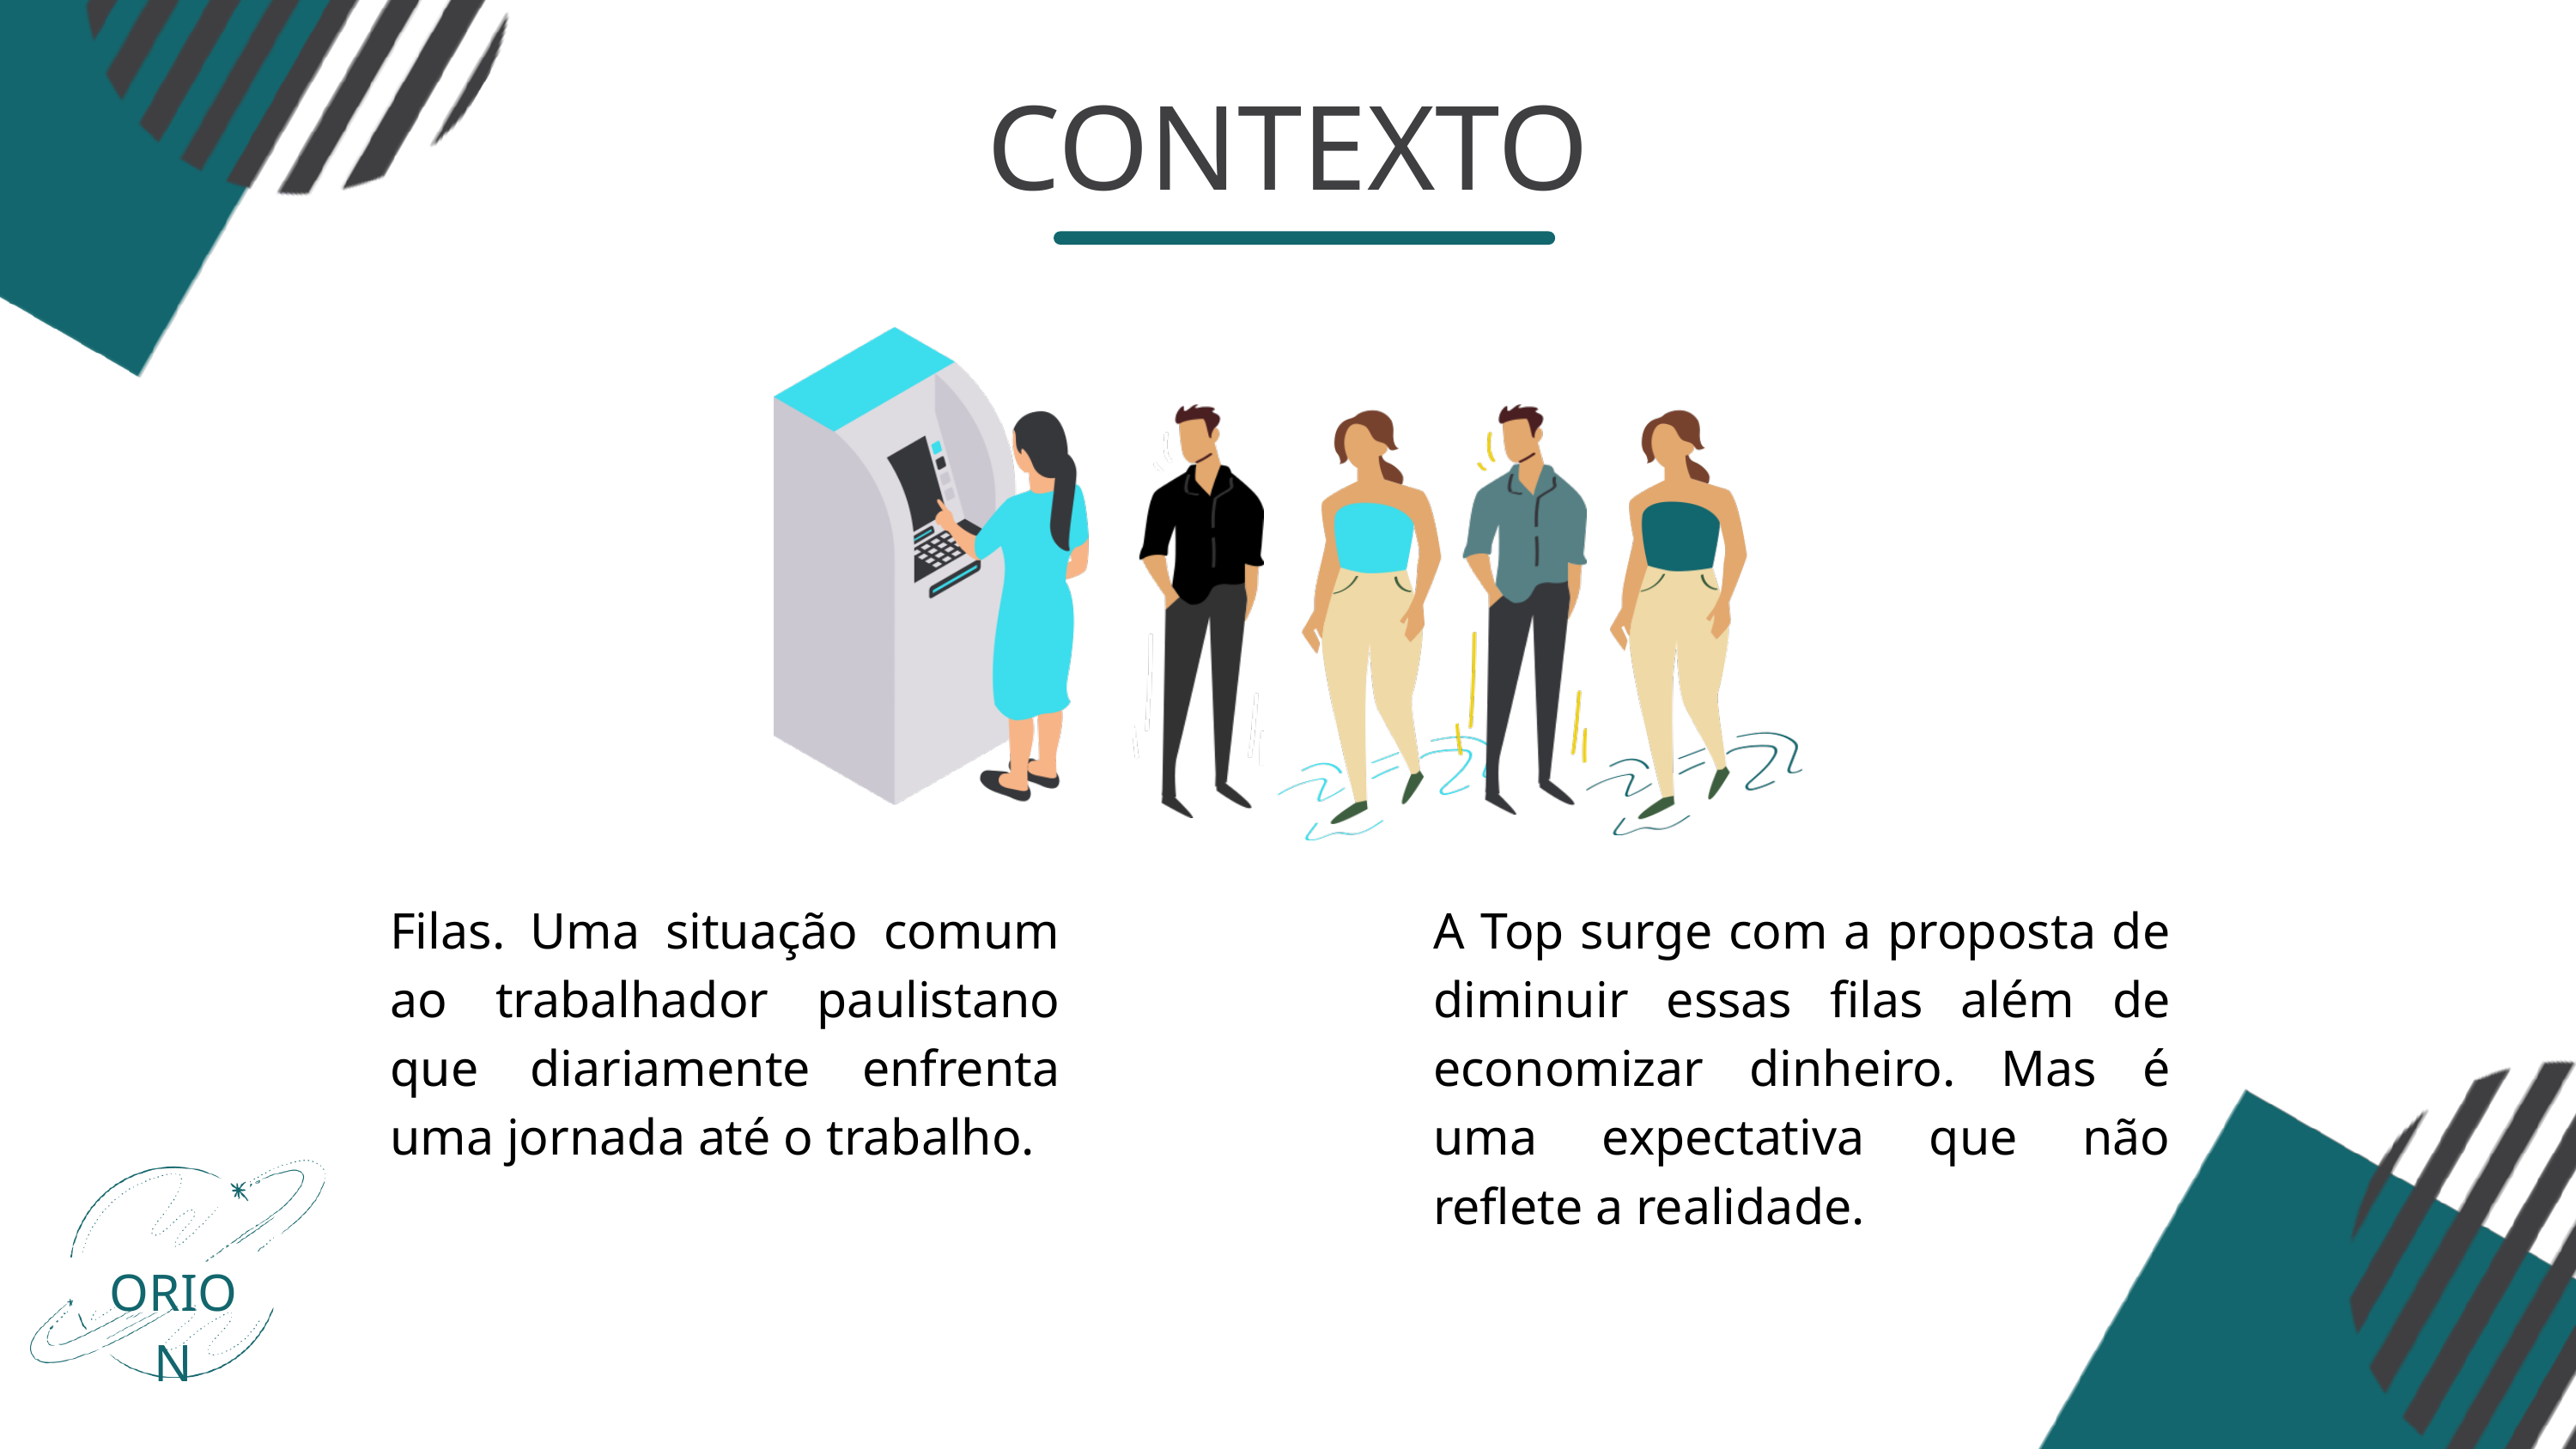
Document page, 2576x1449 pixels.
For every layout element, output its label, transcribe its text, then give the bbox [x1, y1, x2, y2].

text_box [773, 327, 1802, 841]
text_box A Top surge com a proposta de diminuir essas filas além de economizar dinheiro. Mas é uma expectativa que não reflete a realidade. [1433, 889, 2172, 1234]
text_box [30, 1160, 325, 1379]
text_box CONTEXTO [962, 73, 1613, 215]
picture [2039, 908, 2576, 1449]
text_box Filas. Uma situação comum ao trabalhador paulistano que diariamente enfrenta uma jornada até o trabalho. [390, 889, 1060, 1166]
picture [0, 0, 531, 452]
